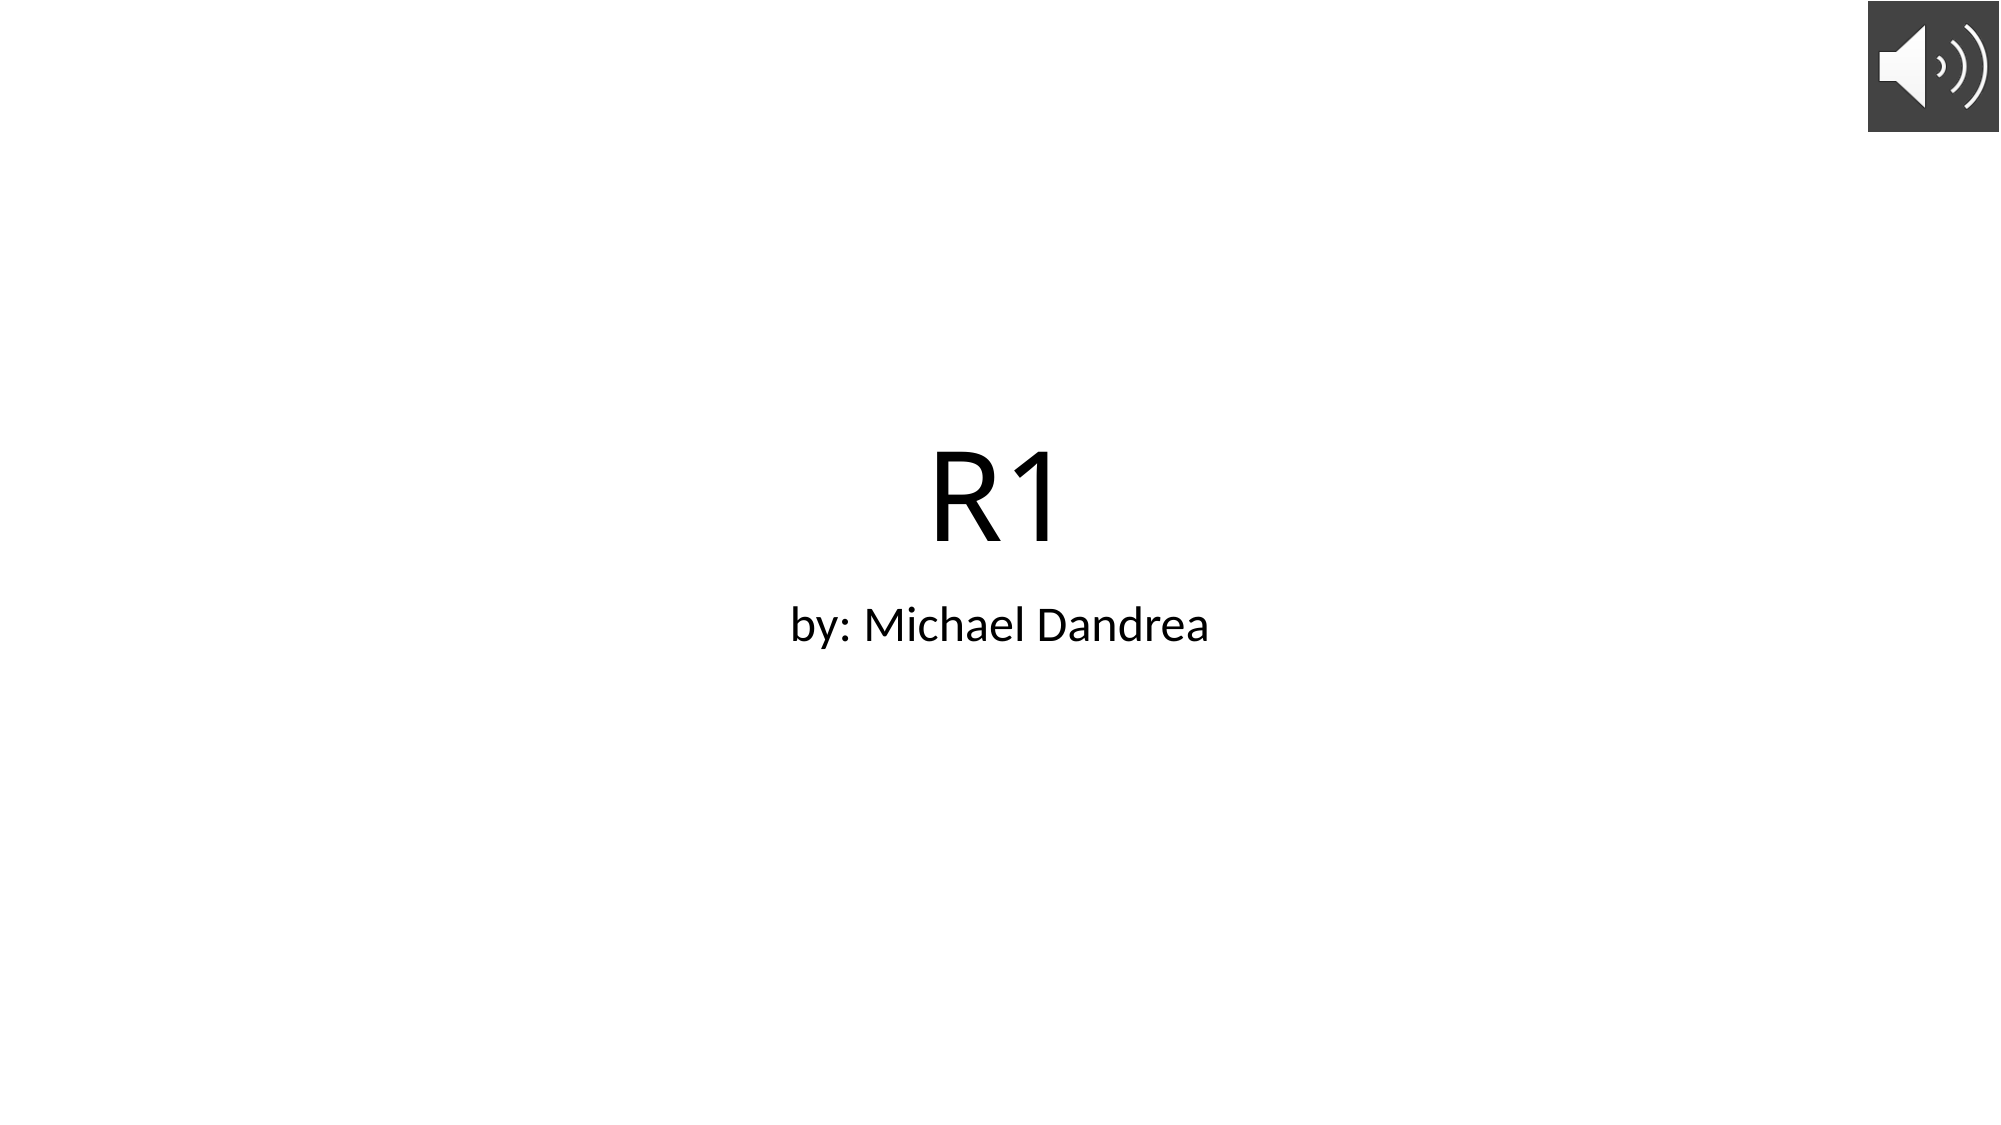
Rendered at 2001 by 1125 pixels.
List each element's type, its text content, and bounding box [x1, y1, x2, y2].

subtitle by: Michael Dandrea [249, 590, 1750, 863]
picture [1866, 0, 2000, 134]
title R1 [249, 184, 1750, 576]
